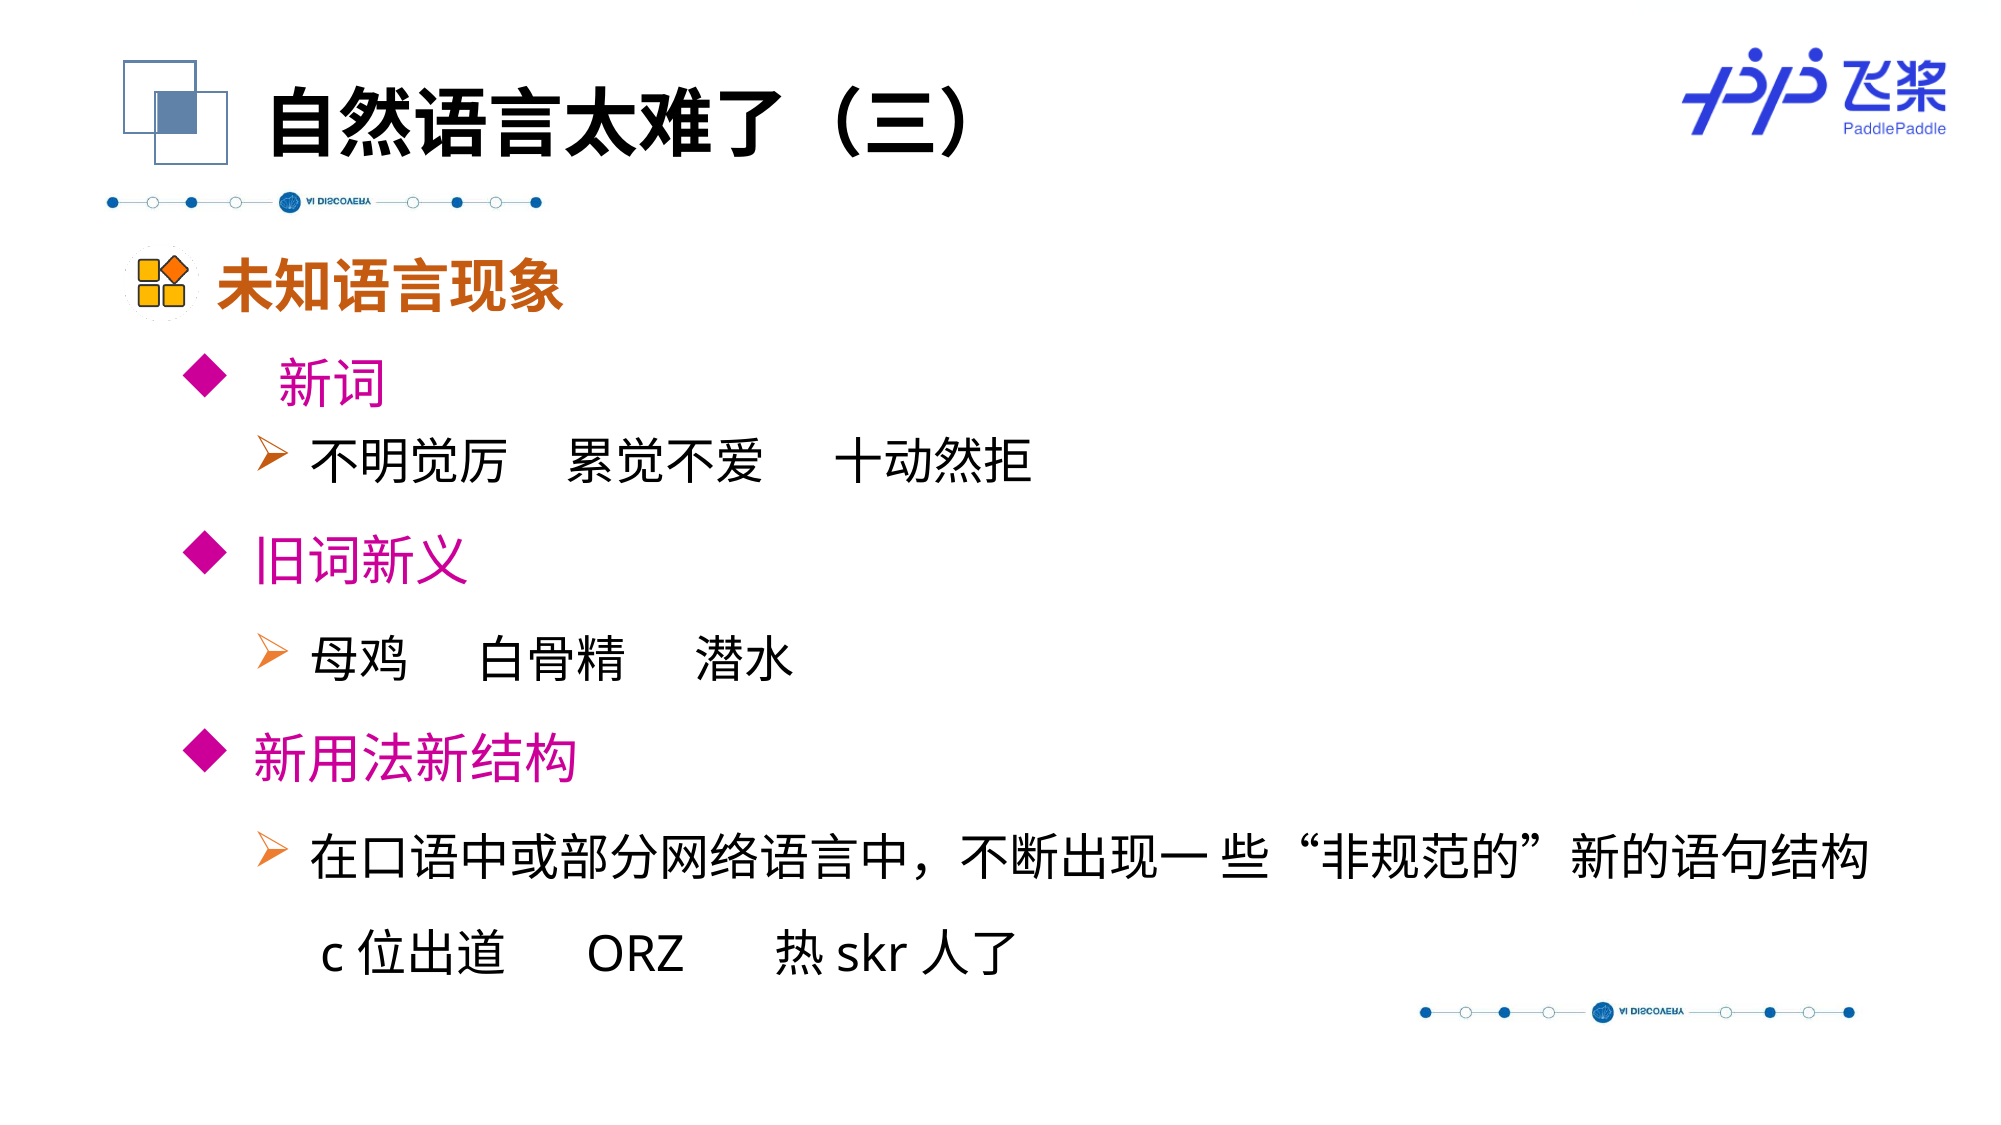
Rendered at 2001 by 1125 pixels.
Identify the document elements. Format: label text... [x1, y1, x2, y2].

picture [1635, 0, 1988, 173]
text_box 未知语言现象 [201, 224, 1079, 326]
picture [123, 244, 199, 321]
picture [95, 180, 550, 229]
text_box 新词 不明觉厉 累觉不爱 十动然拒 旧词新义 母鸡 白骨精 潜水 新用法新结构 在口语中或部分网络语言中，不断出现一 些“非规范的”新的语句结构 c位出道 ORZ 热skr人了 [163, 326, 1912, 989]
text_box 自然语言太难了（三） [248, 67, 1408, 173]
picture [1408, 990, 1863, 1039]
